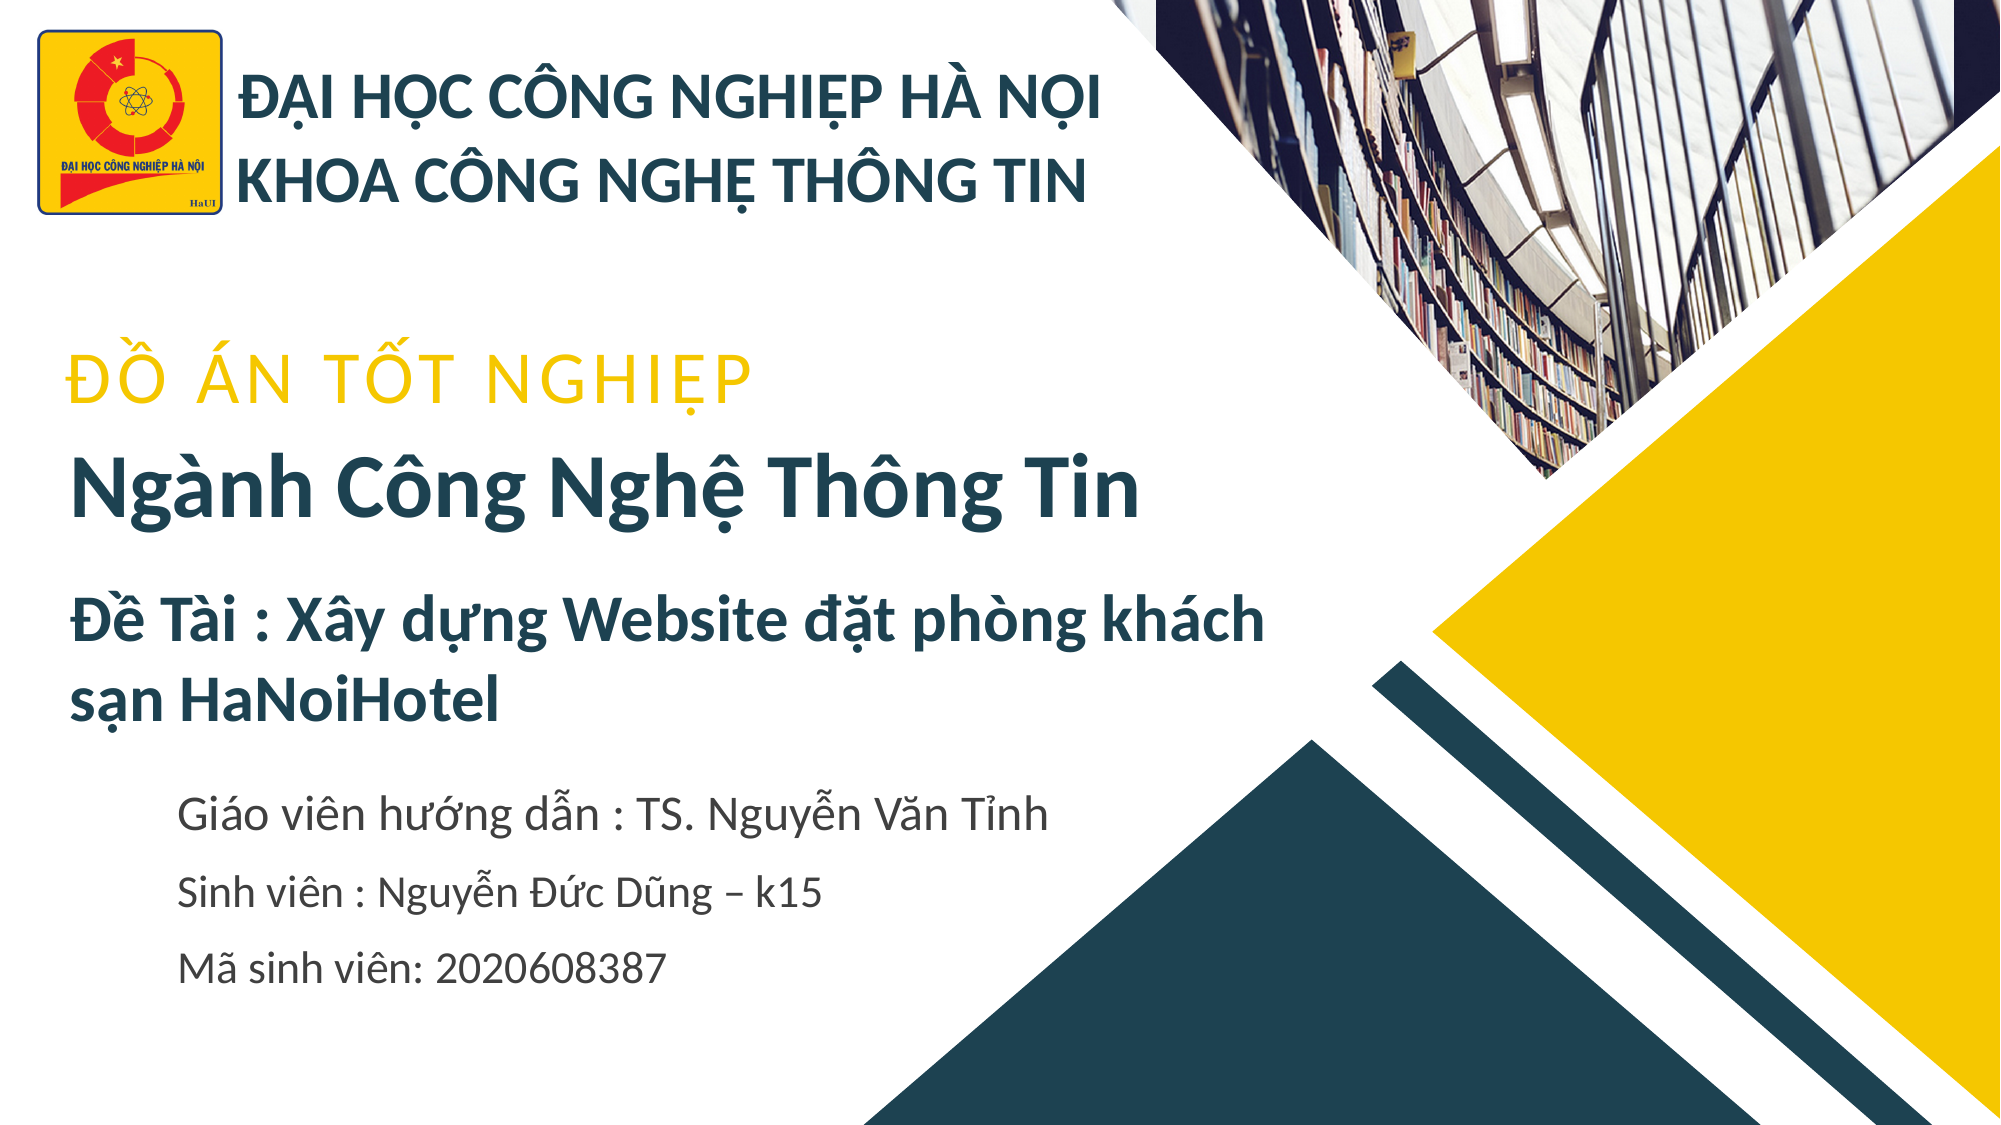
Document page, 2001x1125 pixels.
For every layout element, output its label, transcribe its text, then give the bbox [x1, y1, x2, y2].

text_box ĐỒ ÁN TỐT NGHIỆP [49, 321, 817, 427]
text_box Sinh viên : Nguyễn Đức Dũng – k15 [162, 854, 1142, 925]
text_box [1272, 743, 1351, 773]
text_box [1432, 145, 2000, 1119]
text_box Mã sinh viên: 2020608387 [162, 930, 878, 1001]
text_box Ngành Công Nghệ Thông Tin [54, 418, 1310, 543]
text_box [1109, 0, 2000, 482]
text_box [863, 777, 1761, 1125]
text_box Đề Tài : Xây dựng Website đặt phòng khách sạn HaNoiHotel [54, 567, 1386, 743]
picture [37, 29, 223, 215]
text_box KHOA CÔNG NGHỆ THÔNG TIN [222, 128, 1787, 224]
text_box ĐẠI HỌC CÔNG NGHIỆP HÀ NỘI [223, 44, 1132, 140]
text_box Giáo viên hướng dẫn : TS. Nguyễn Văn Tỉnh [162, 773, 1356, 848]
text_box [1386, 660, 1933, 1125]
